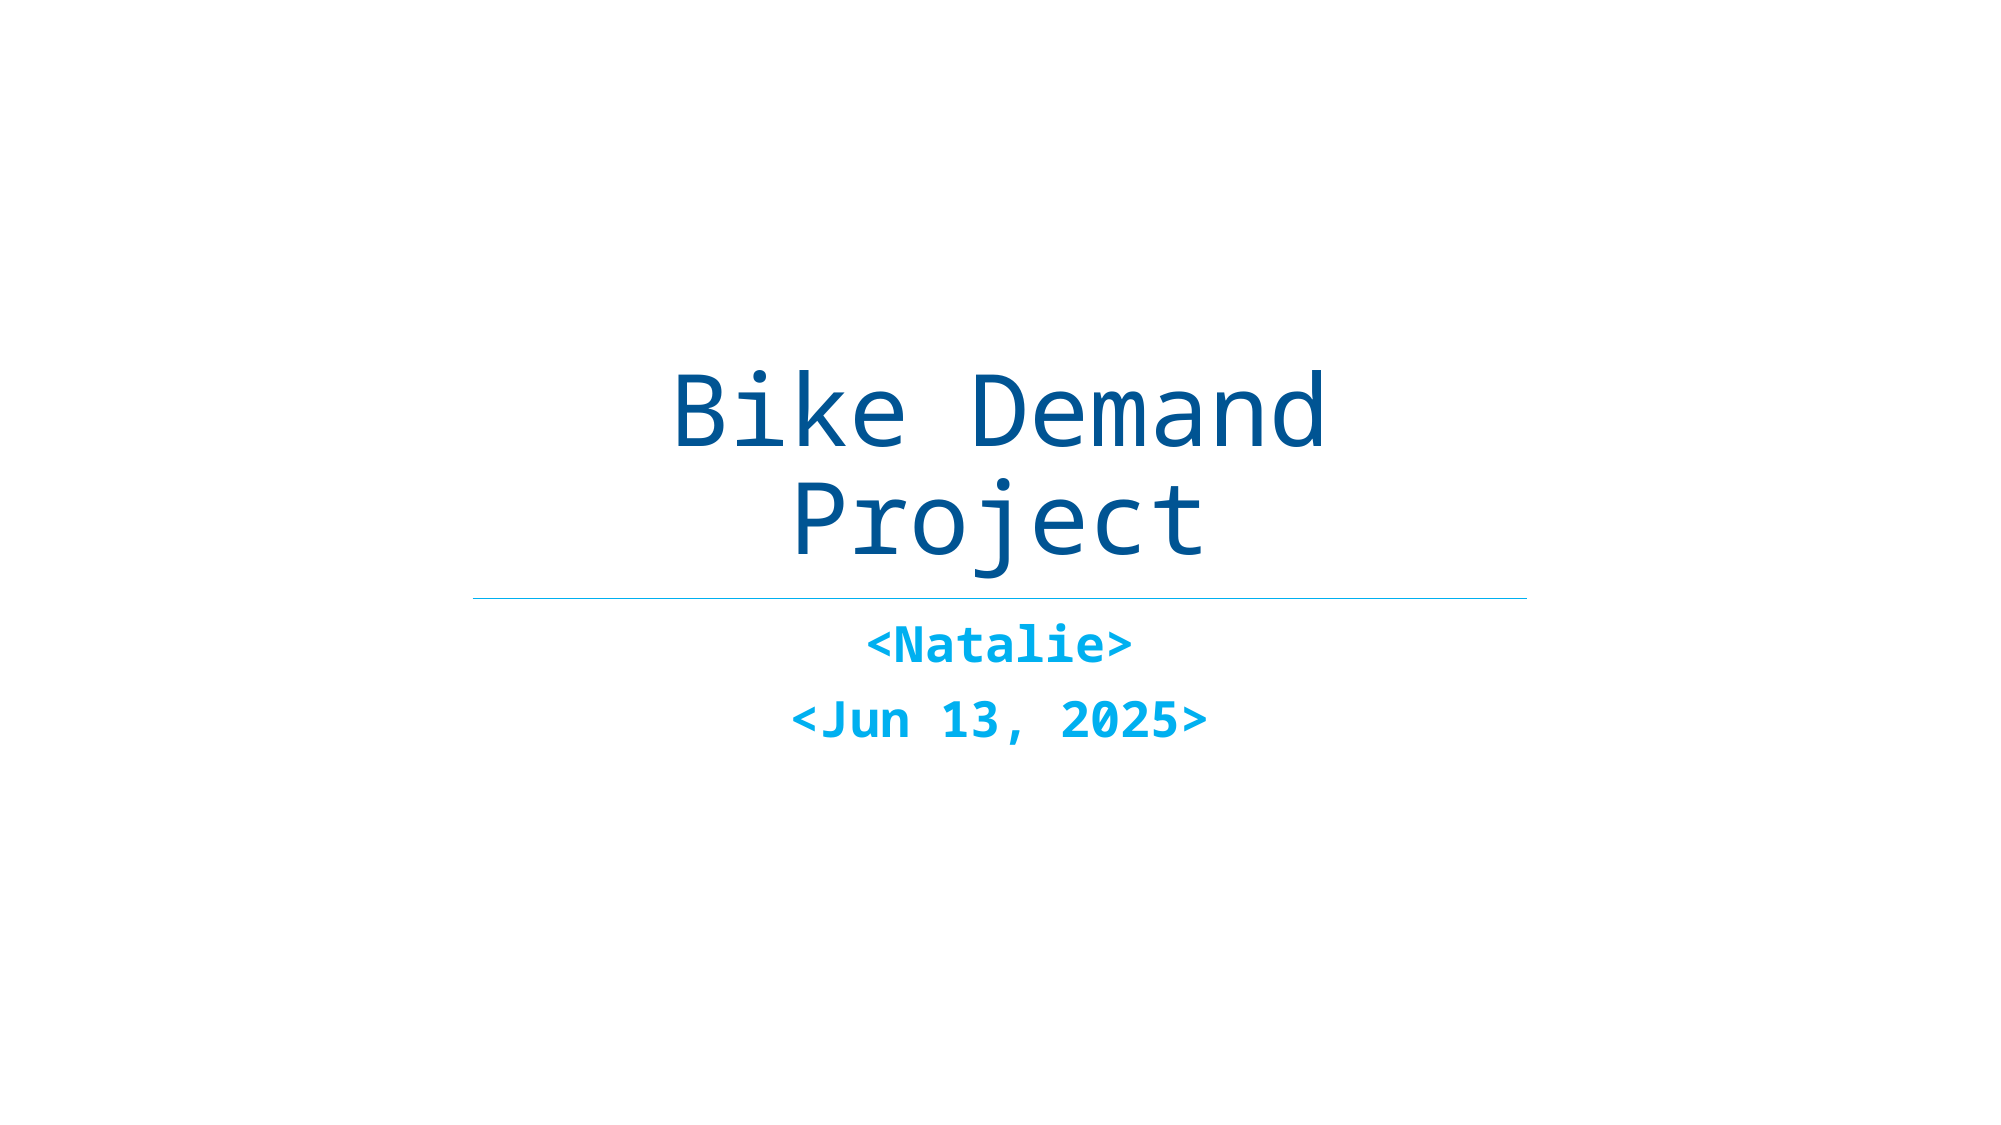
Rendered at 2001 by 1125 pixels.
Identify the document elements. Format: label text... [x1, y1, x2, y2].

title Bike Demand Project [472, 191, 1528, 584]
subtitle <Natalie> <Jun 13, 2025> [472, 612, 1528, 884]
